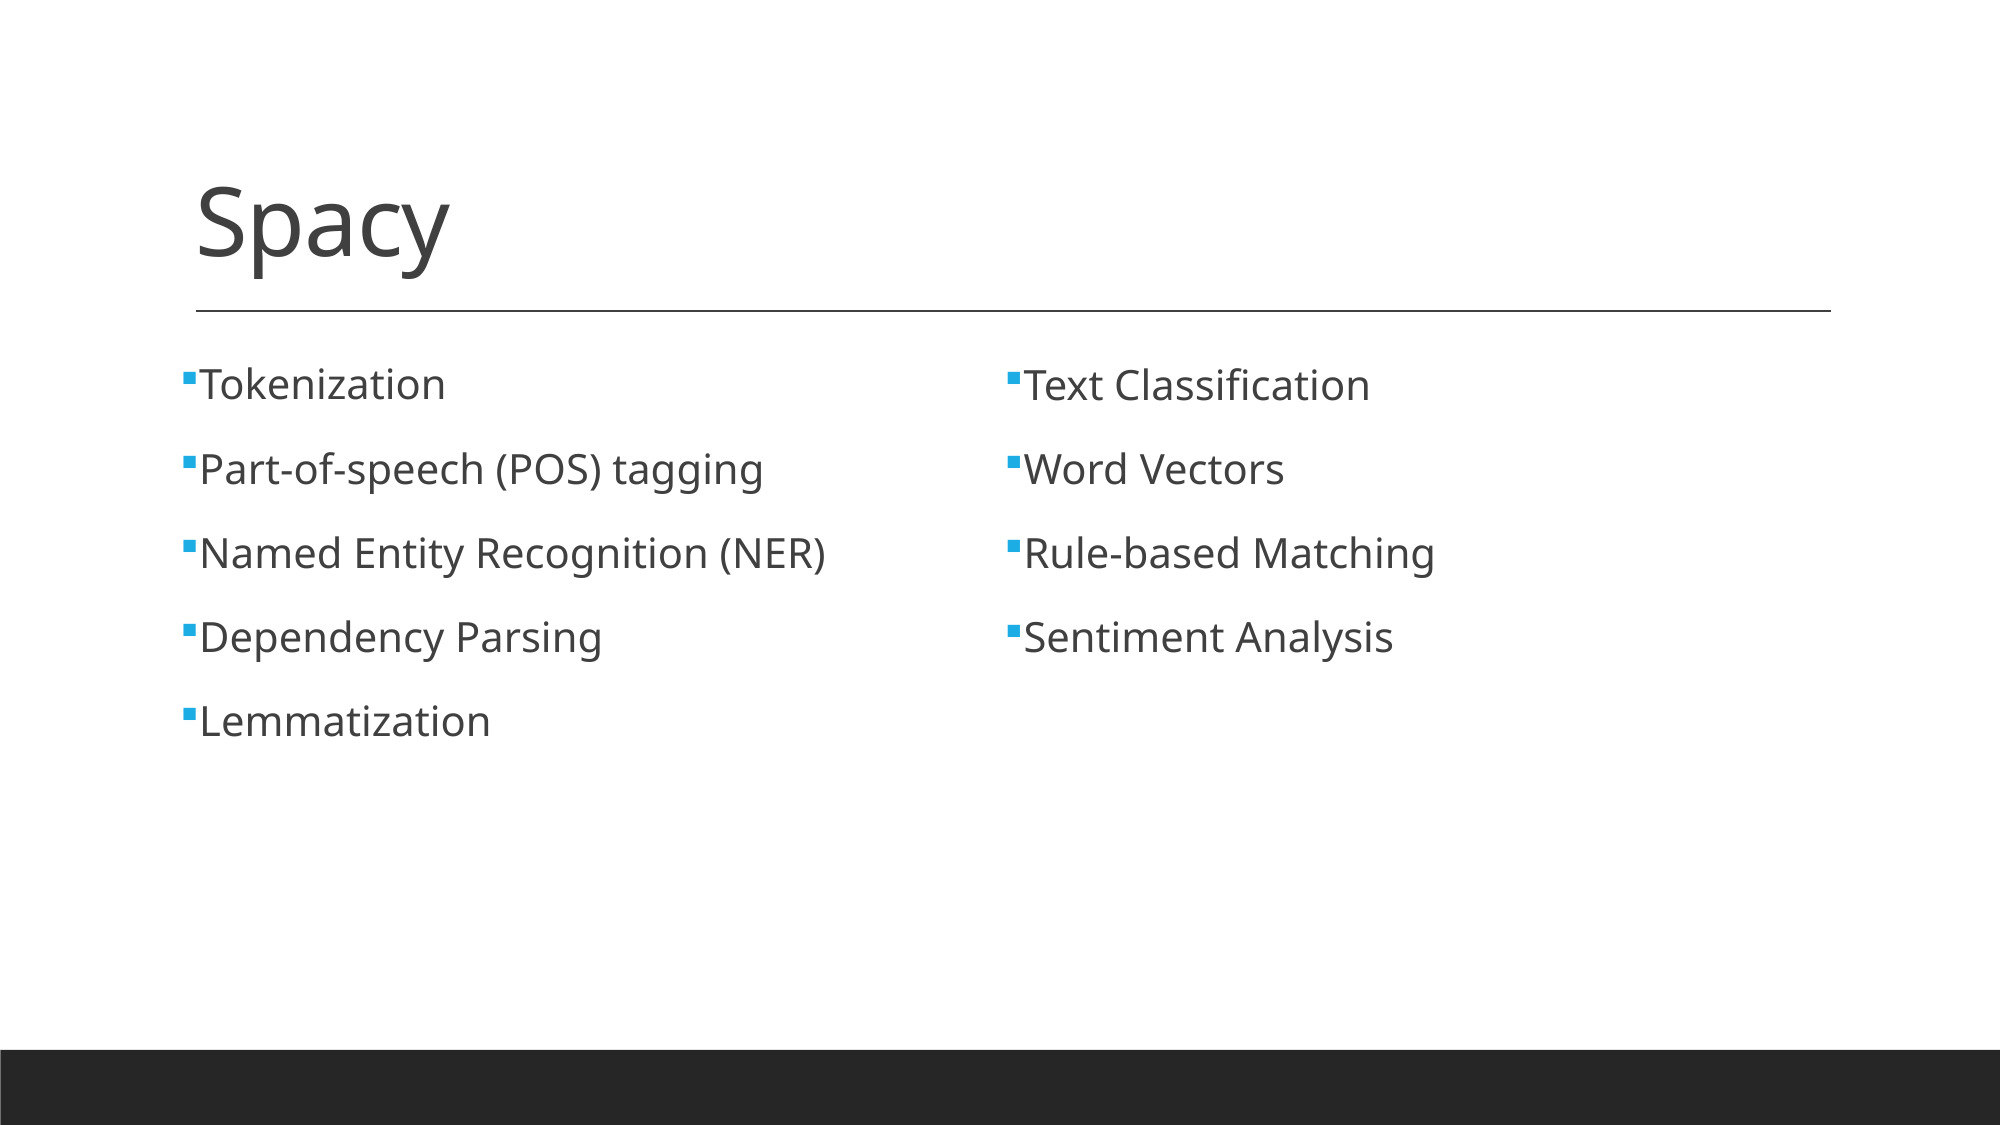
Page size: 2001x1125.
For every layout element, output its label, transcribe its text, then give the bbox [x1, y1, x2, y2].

text_box Text Classification Word Vectors Rule-based Matching Sentiment Analysis [1004, 346, 1664, 964]
list Tokenization Part-of-speech (POS) tagging Named Entity Recognition (NER) Dependency Parsing Lemmatization [180, 345, 840, 963]
title Spacy [180, 47, 1830, 285]
